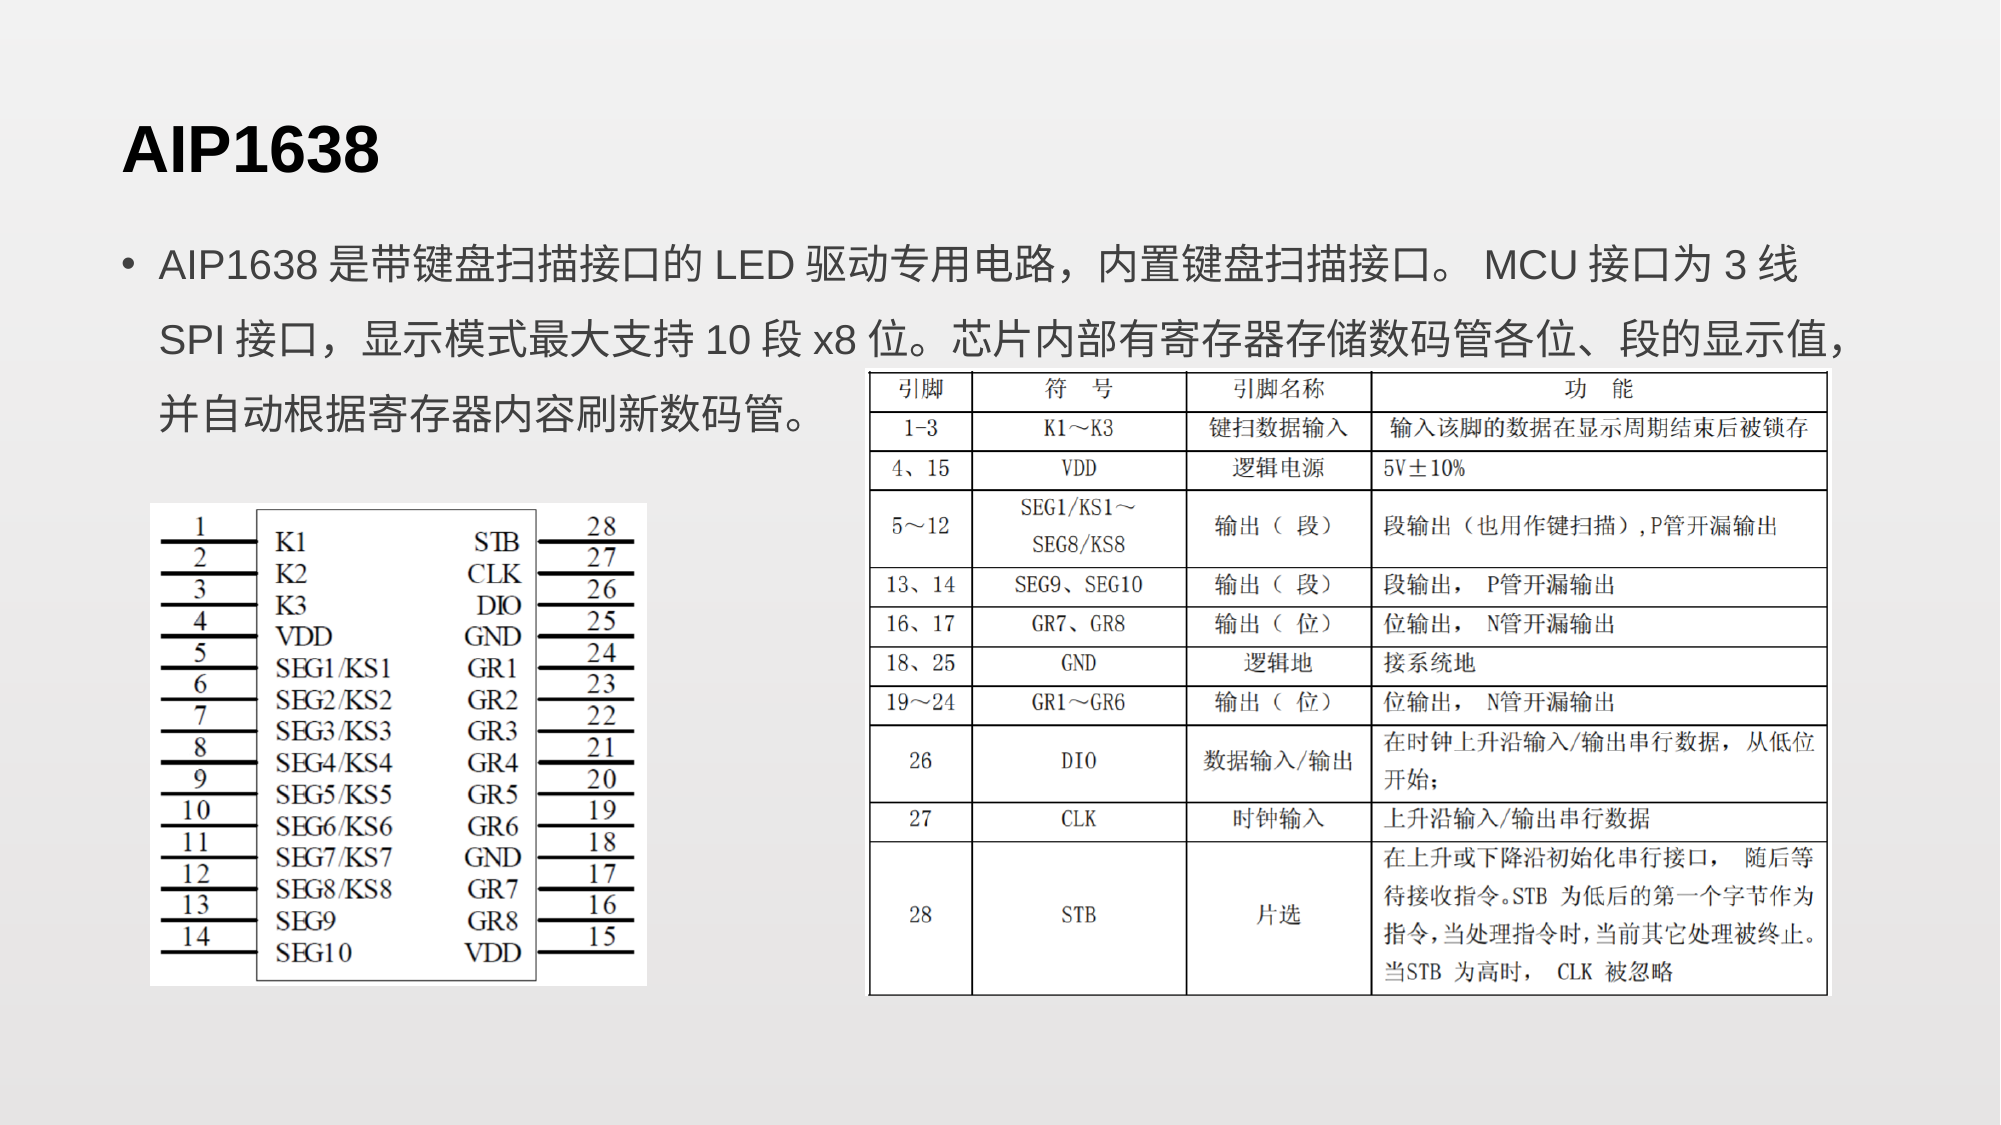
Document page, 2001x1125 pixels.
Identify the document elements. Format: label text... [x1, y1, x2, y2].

list AIP1638是带键盘扫描接口的LED驱动专用电路，内置键盘扫描接口。MCU接口为3线SPI接口，显示模式最大支持10段x8位。芯片内部有寄存器存储数码管各位、段的显示值，并自动根据寄存器内容刷新数码管。 [106, 205, 1850, 920]
picture [865, 368, 1832, 996]
picture [150, 503, 647, 986]
title AIP1638 [106, 42, 1832, 205]
